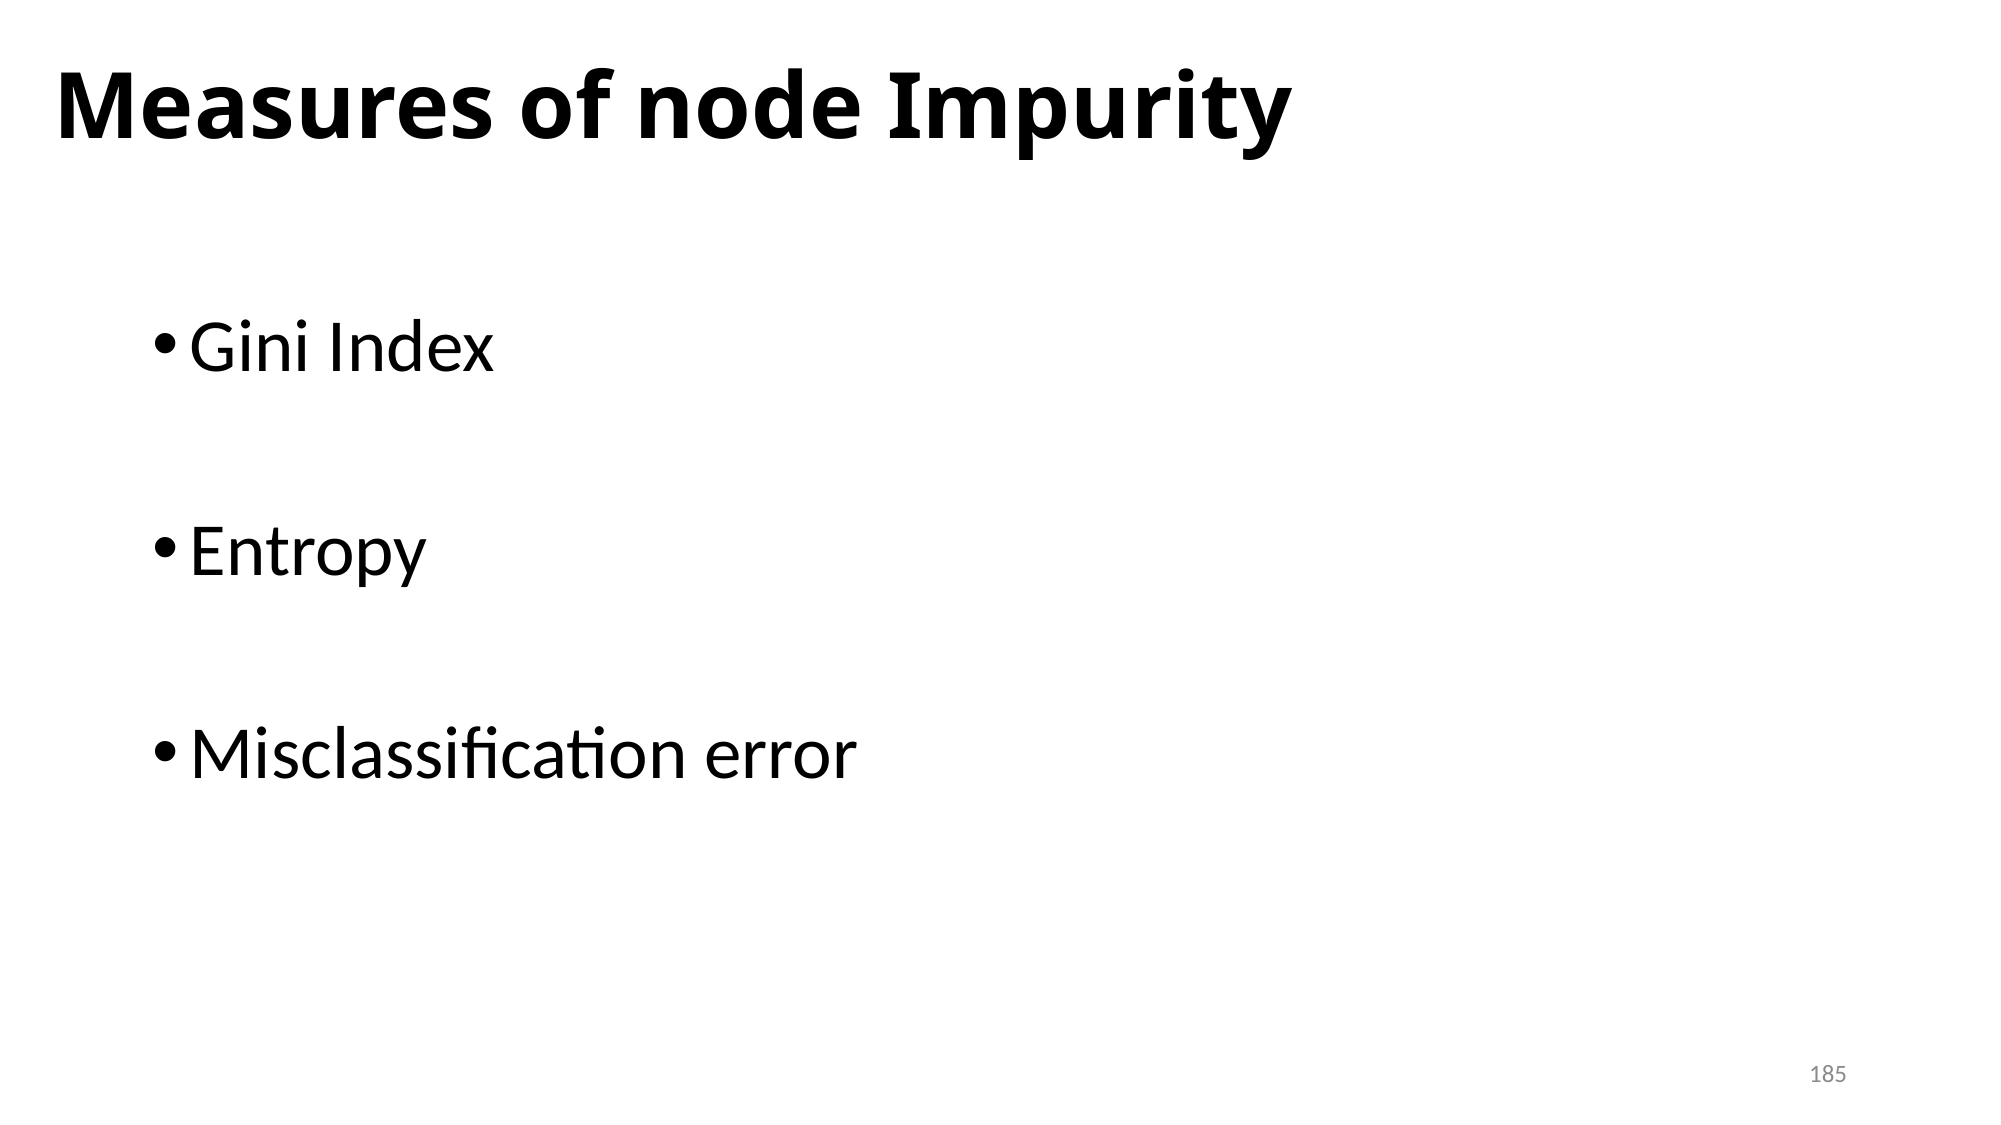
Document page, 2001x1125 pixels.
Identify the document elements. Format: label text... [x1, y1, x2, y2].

title Measures of node Impurity [38, 0, 1764, 218]
slide_number 185 [1412, 1042, 1863, 1103]
list Gini Index Entropy Misclassification error [137, 299, 1863, 1014]
